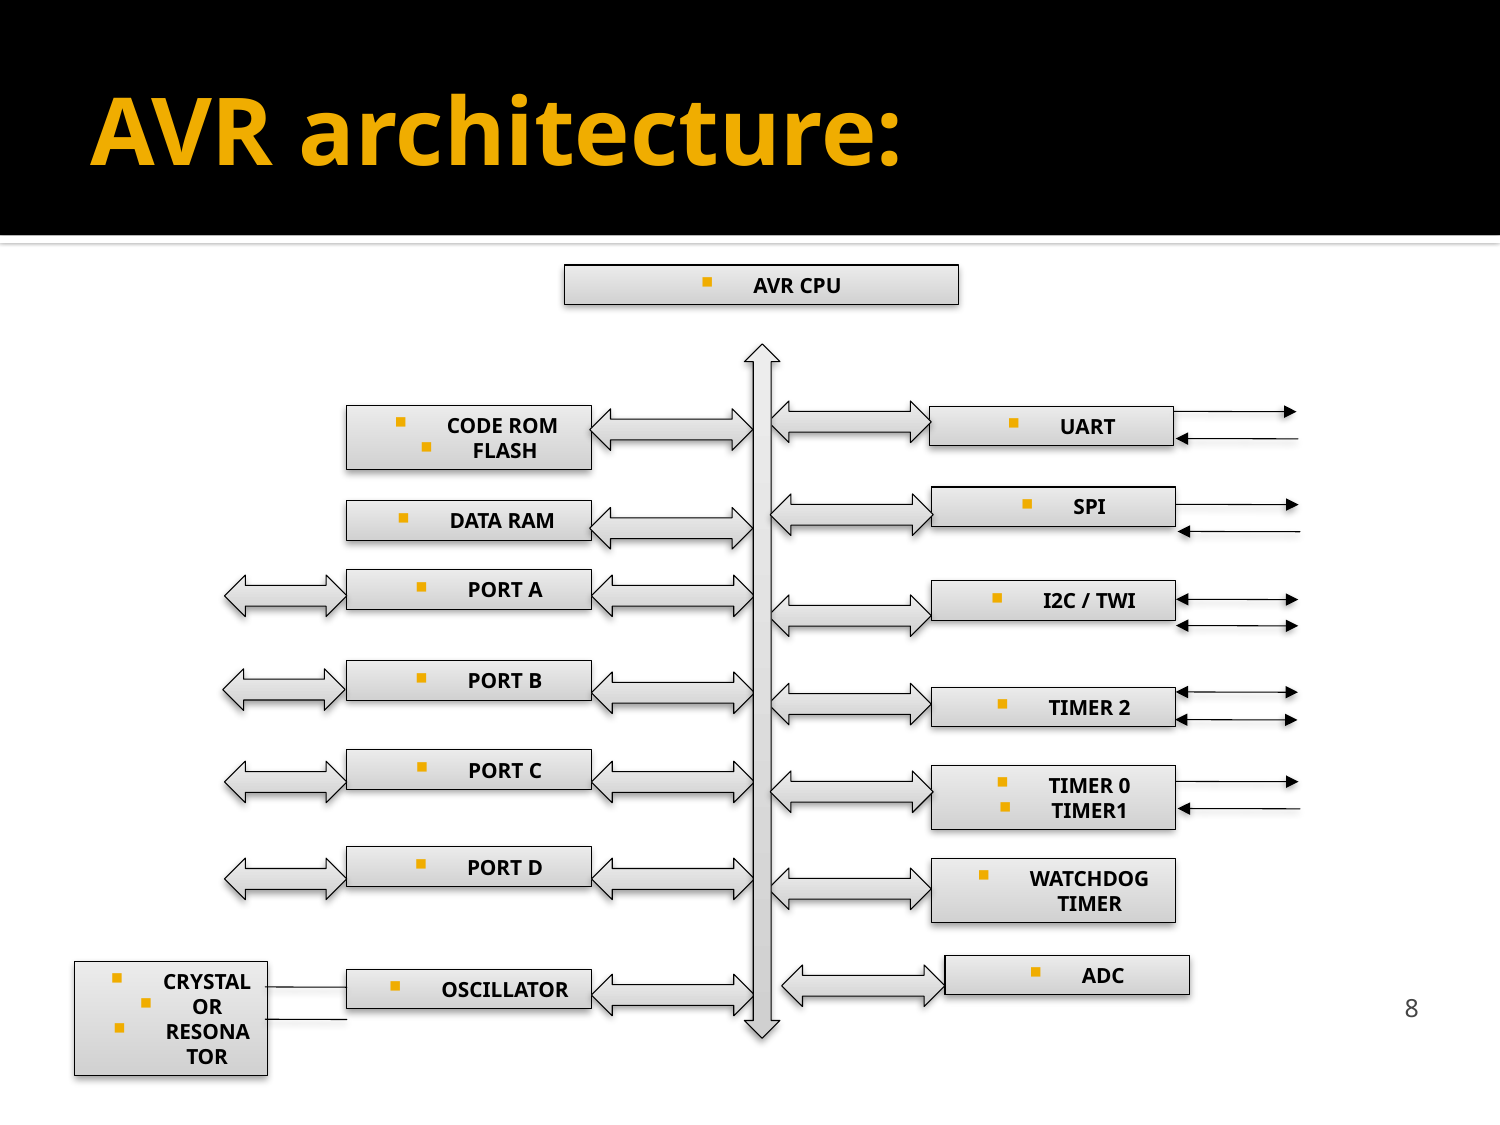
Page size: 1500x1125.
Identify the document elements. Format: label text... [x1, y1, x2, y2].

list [74, 262, 1300, 1062]
title AVR architecture: [75, 25, 1425, 231]
slide_number 8 [1333, 940, 1434, 1027]
